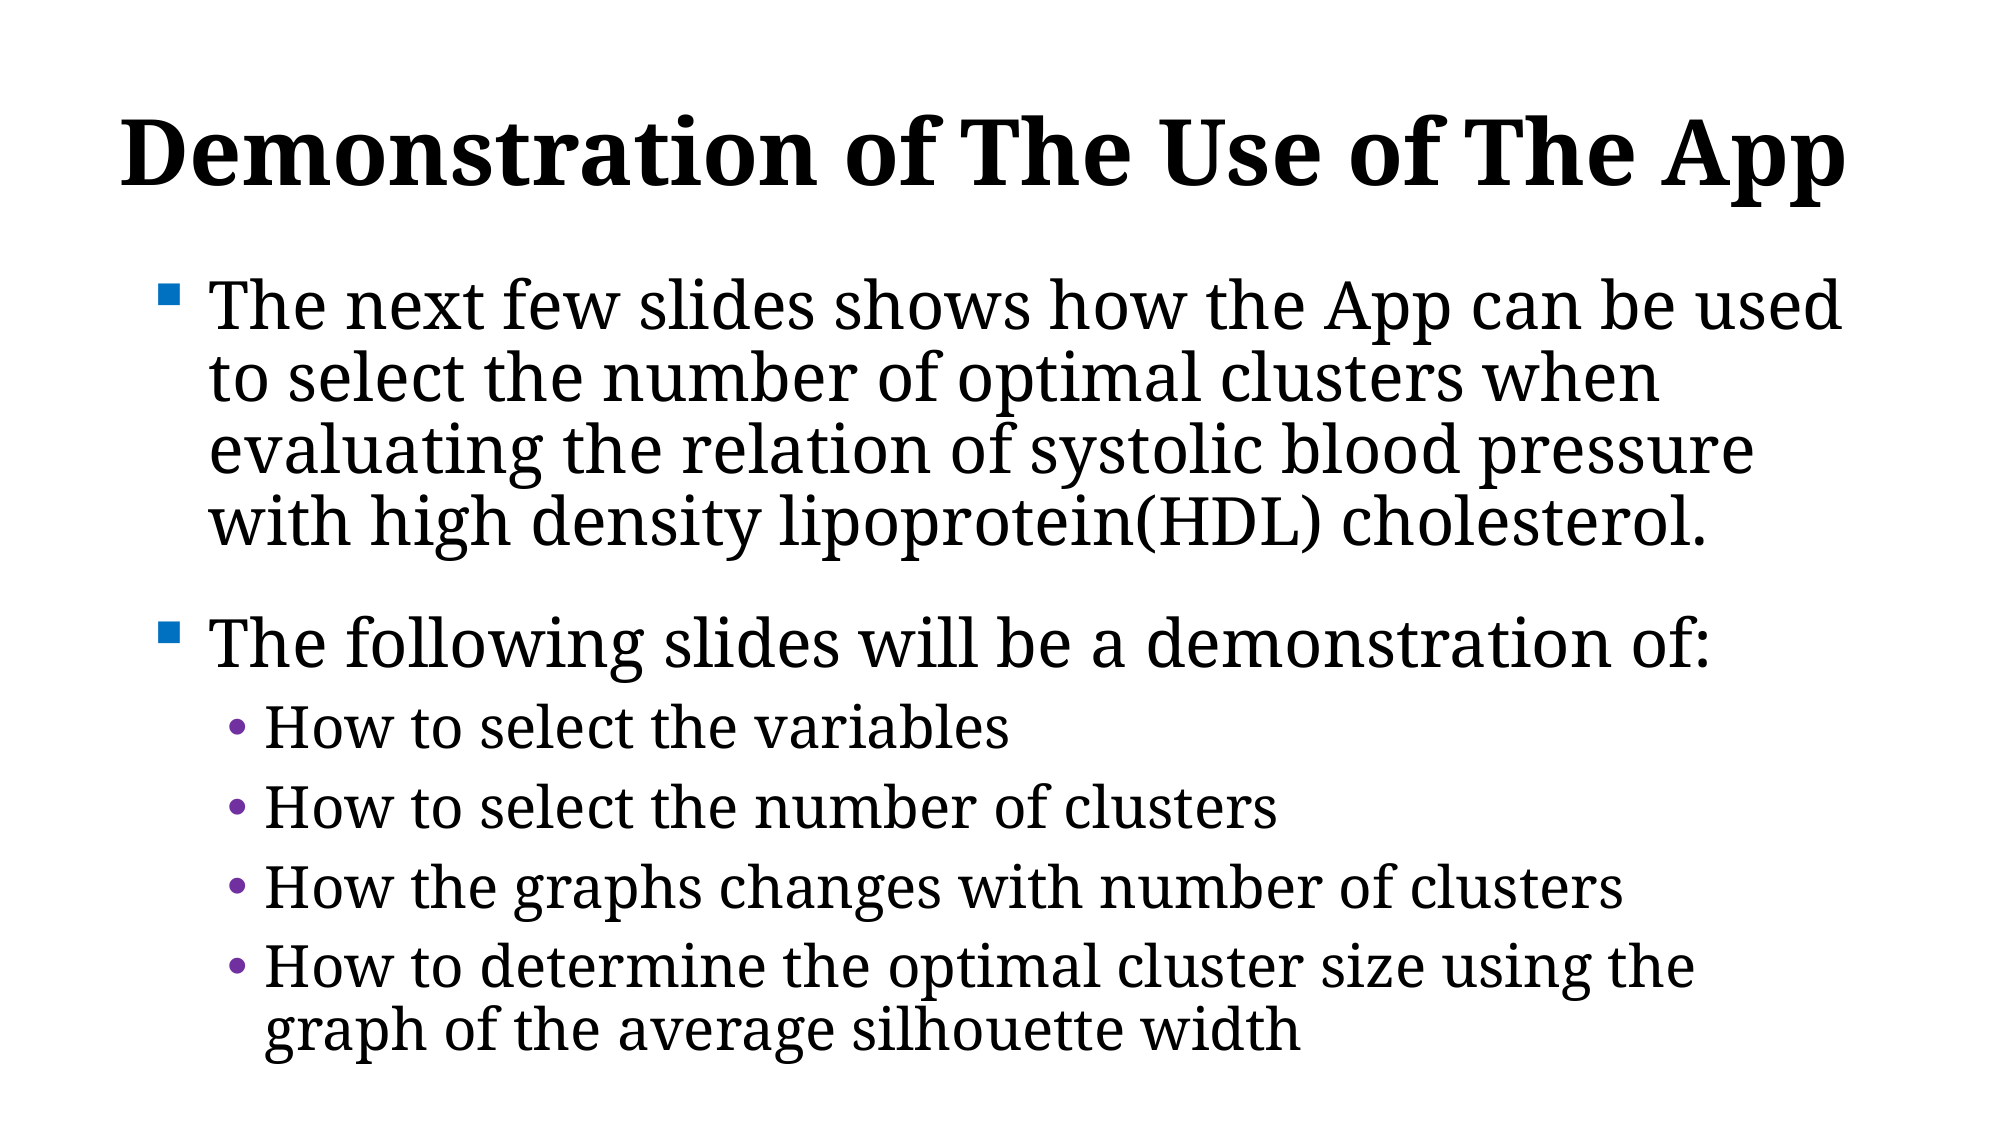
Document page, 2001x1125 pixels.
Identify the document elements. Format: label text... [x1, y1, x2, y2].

title Demonstration of The Use of The App [77, 47, 1894, 265]
list The next few slides shows how the App can be used to select the number of optimal clusters when evaluating the relation of systolic blood pressure with high density lipoprotein(HDL) cholesterol. The following slides will be a demonstration of: How to select the variables How to select the number of clusters How the graphs changes with number of clusters How to determine the optimal cluster size using the graph of the average silhouette width [137, 264, 1863, 979]
